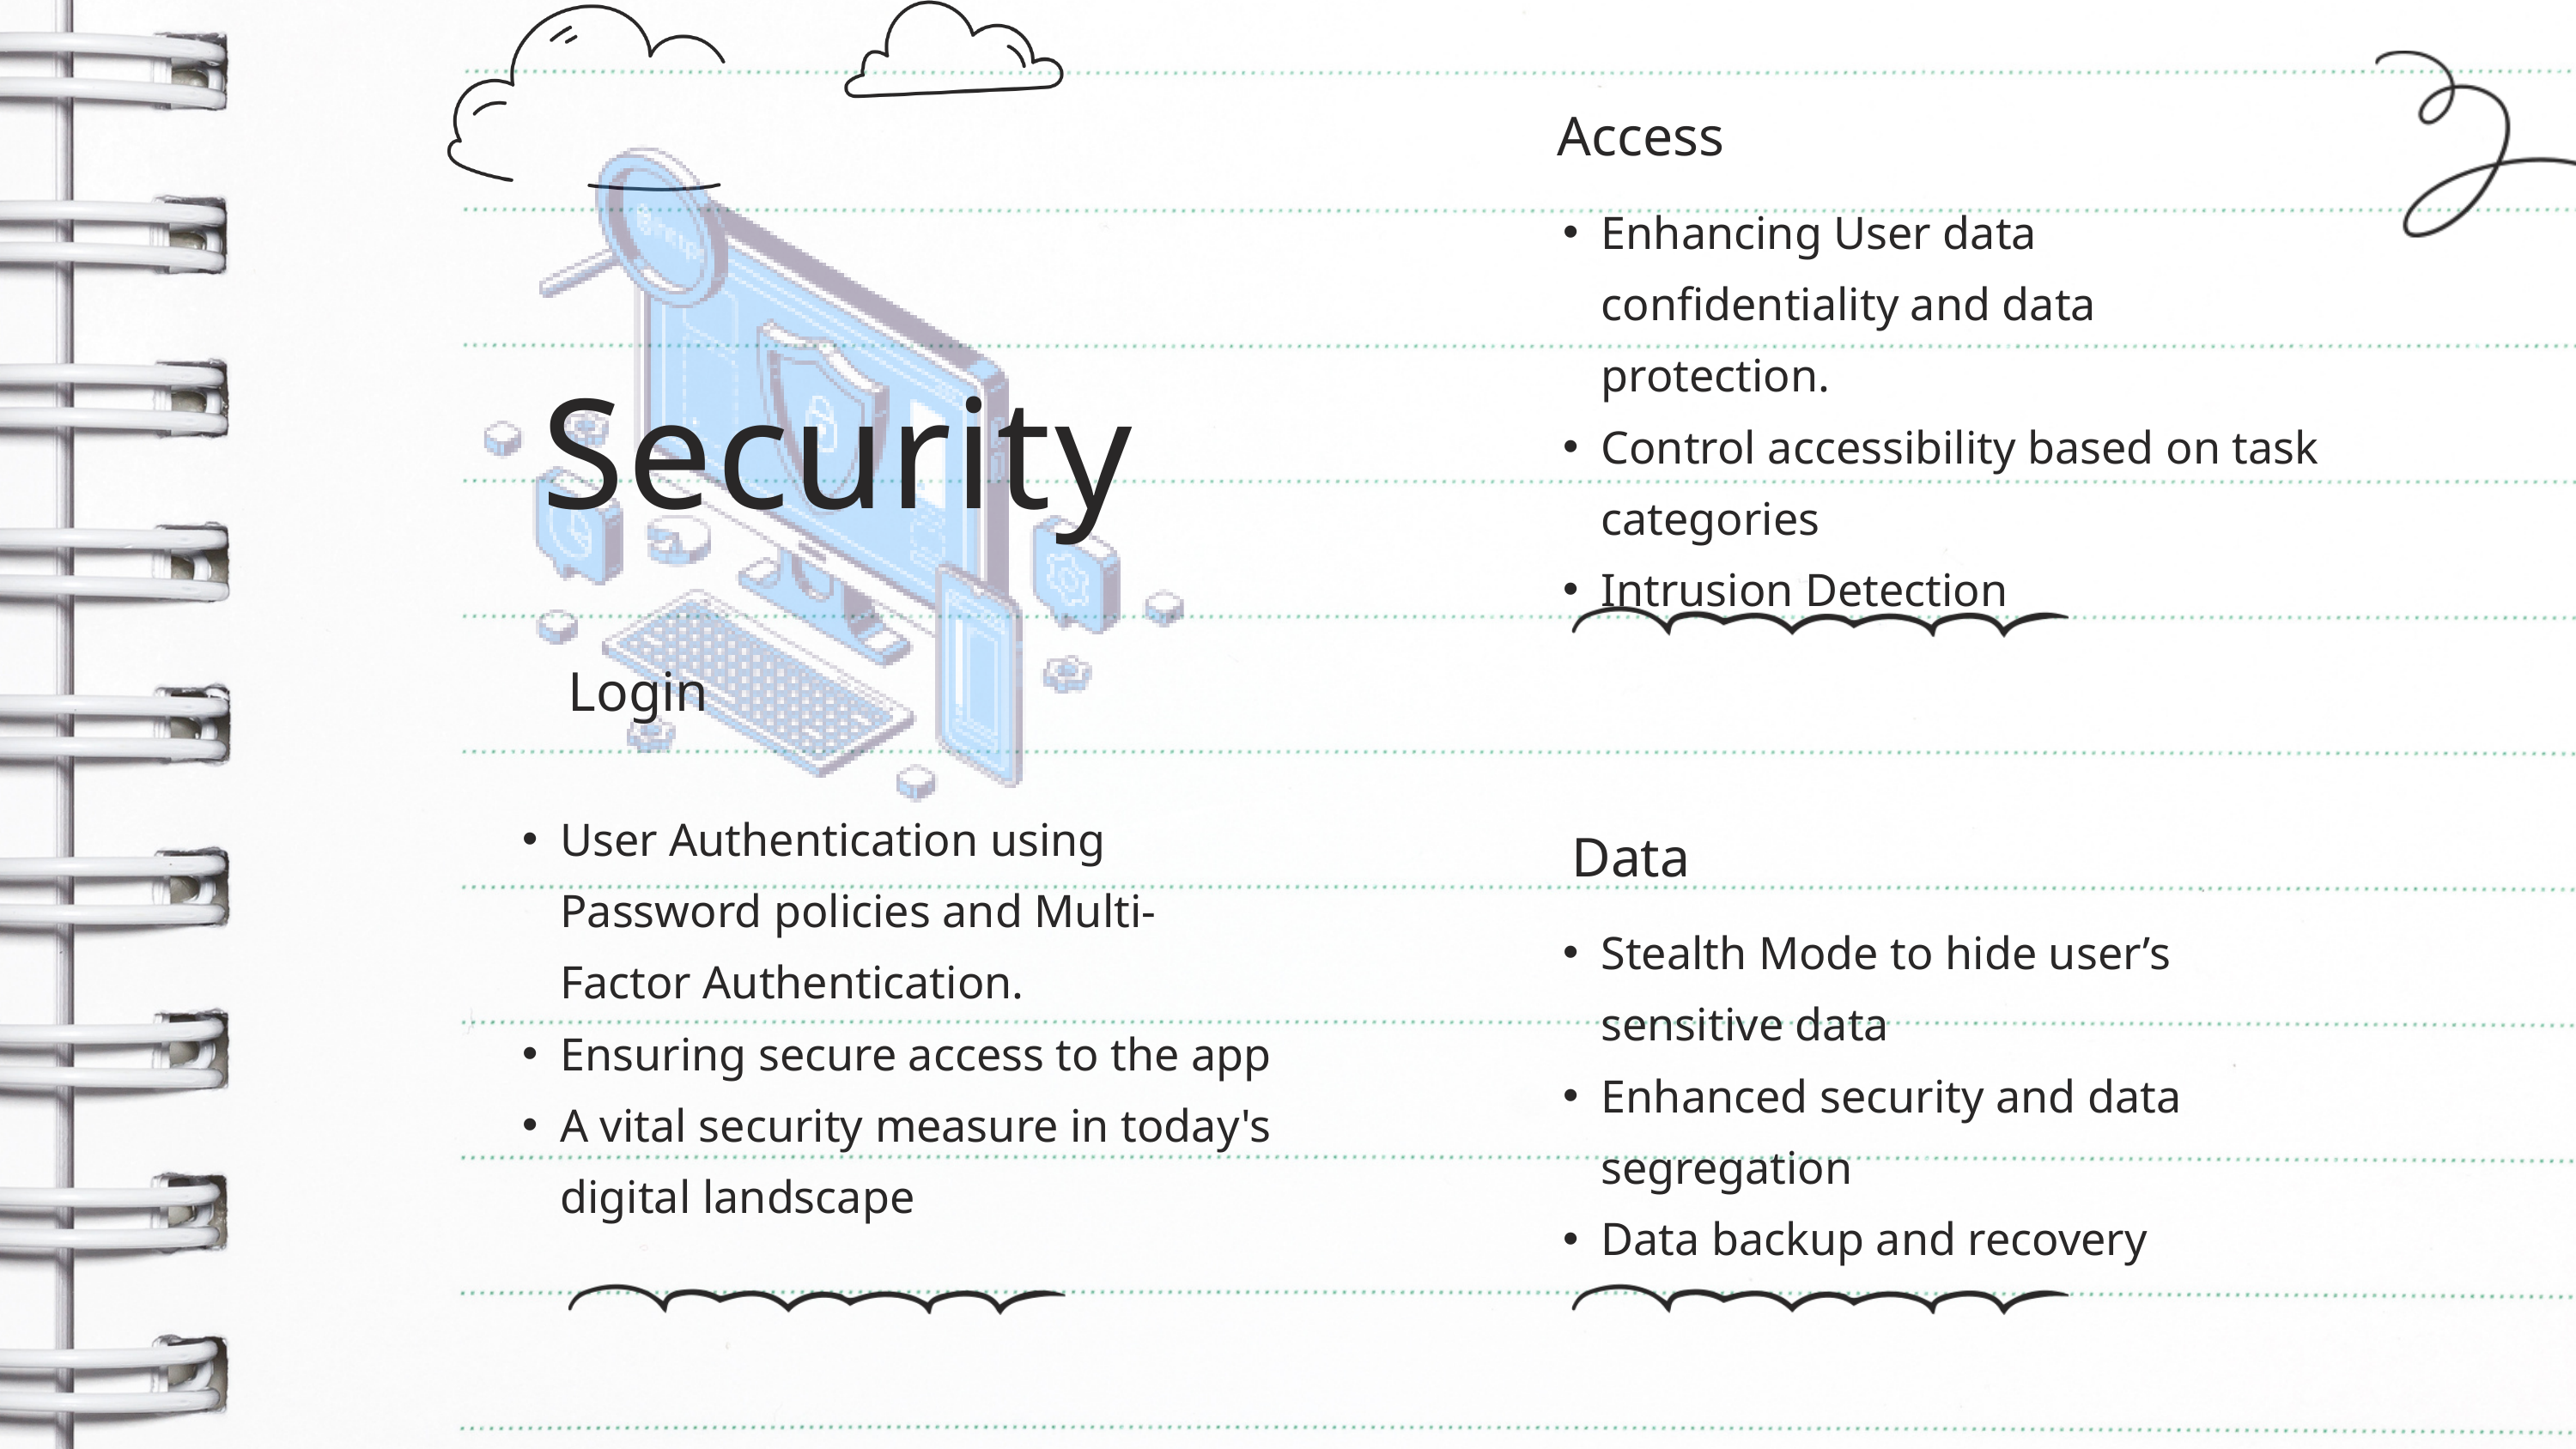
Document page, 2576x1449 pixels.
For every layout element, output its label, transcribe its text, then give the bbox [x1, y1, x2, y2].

text_box Enhancing User data confidentiality and data protection. Control accessibility based on task categories Intrusion Detection [1524, 186, 2330, 615]
text_box Access [1557, 101, 2361, 167]
text_box Data [1571, 822, 2376, 888]
text_box [568, 1294, 1066, 1315]
text_box [2375, 51, 2576, 239]
text_box Stealth Mode to hide user’s sensitive data Enhanced security and data segregation Data backup and recovery [1524, 906, 2330, 1337]
text_box [483, 540, 1184, 793]
text_box [446, 0, 1066, 211]
text_box Login [568, 657, 1373, 722]
text_box Security [413, 356, 1261, 540]
text_box [0, 0, 2576, 1449]
text_box User Authentication using Password policies and Multi-Factor Authentication. Ensuring secure access to the app A vital security measure in today's digital landscape [483, 793, 1288, 1294]
text_box [483, 144, 1184, 356]
text_box [1571, 615, 2069, 638]
